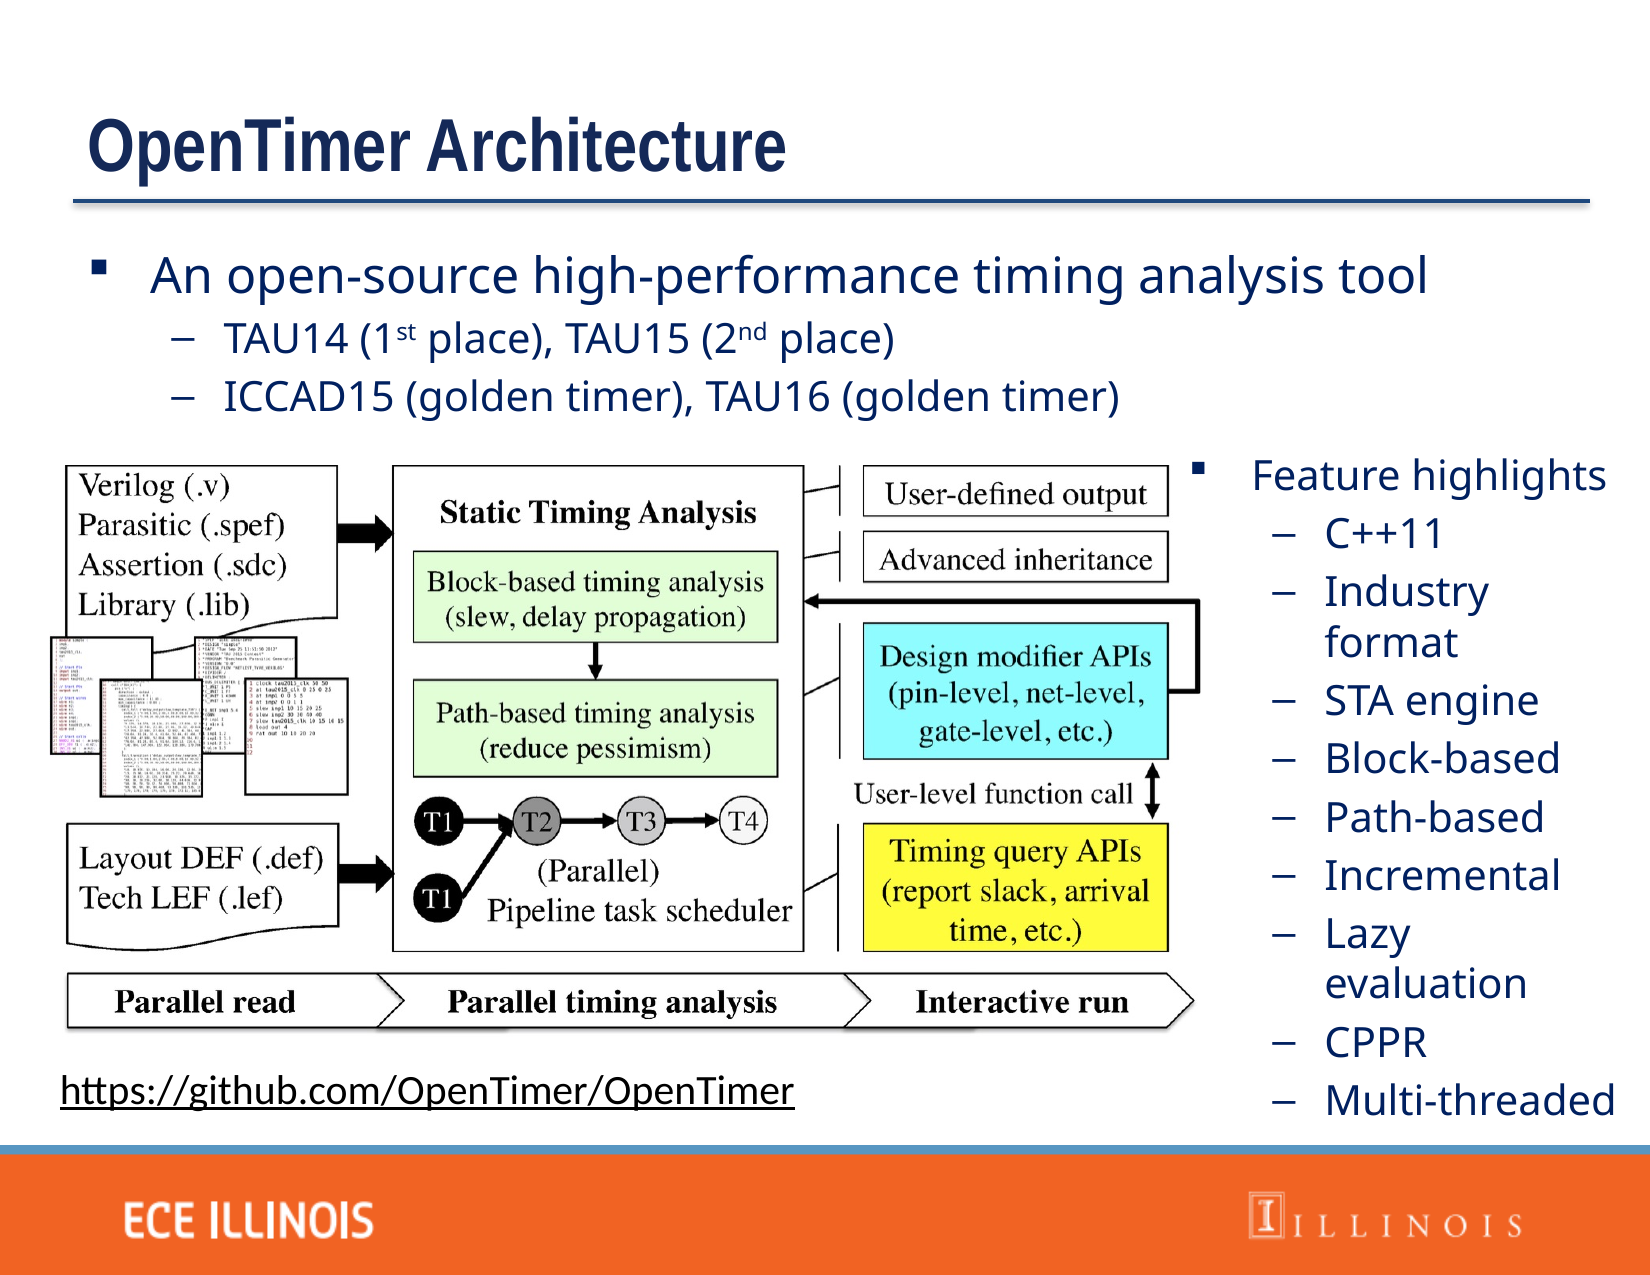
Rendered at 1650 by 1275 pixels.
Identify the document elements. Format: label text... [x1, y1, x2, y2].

list OpenTimer Architecture [72, 44, 840, 166]
picture [48, 464, 1202, 1037]
text_box Feature highlights C++11 Industry format STA engine Block-based Path-based Incremental Lazy evaluation CPPR Multi-threaded [1173, 441, 1638, 1090]
list An open-source high-performance timing analysis tool TAU14 (1st place), TAU15 (2nd place) ICCAD15 (golden timer), TAU16 (golden timer) [72, 235, 1590, 463]
text_box https://github.com/OpenTimer/OpenTimer [44, 1055, 820, 1121]
